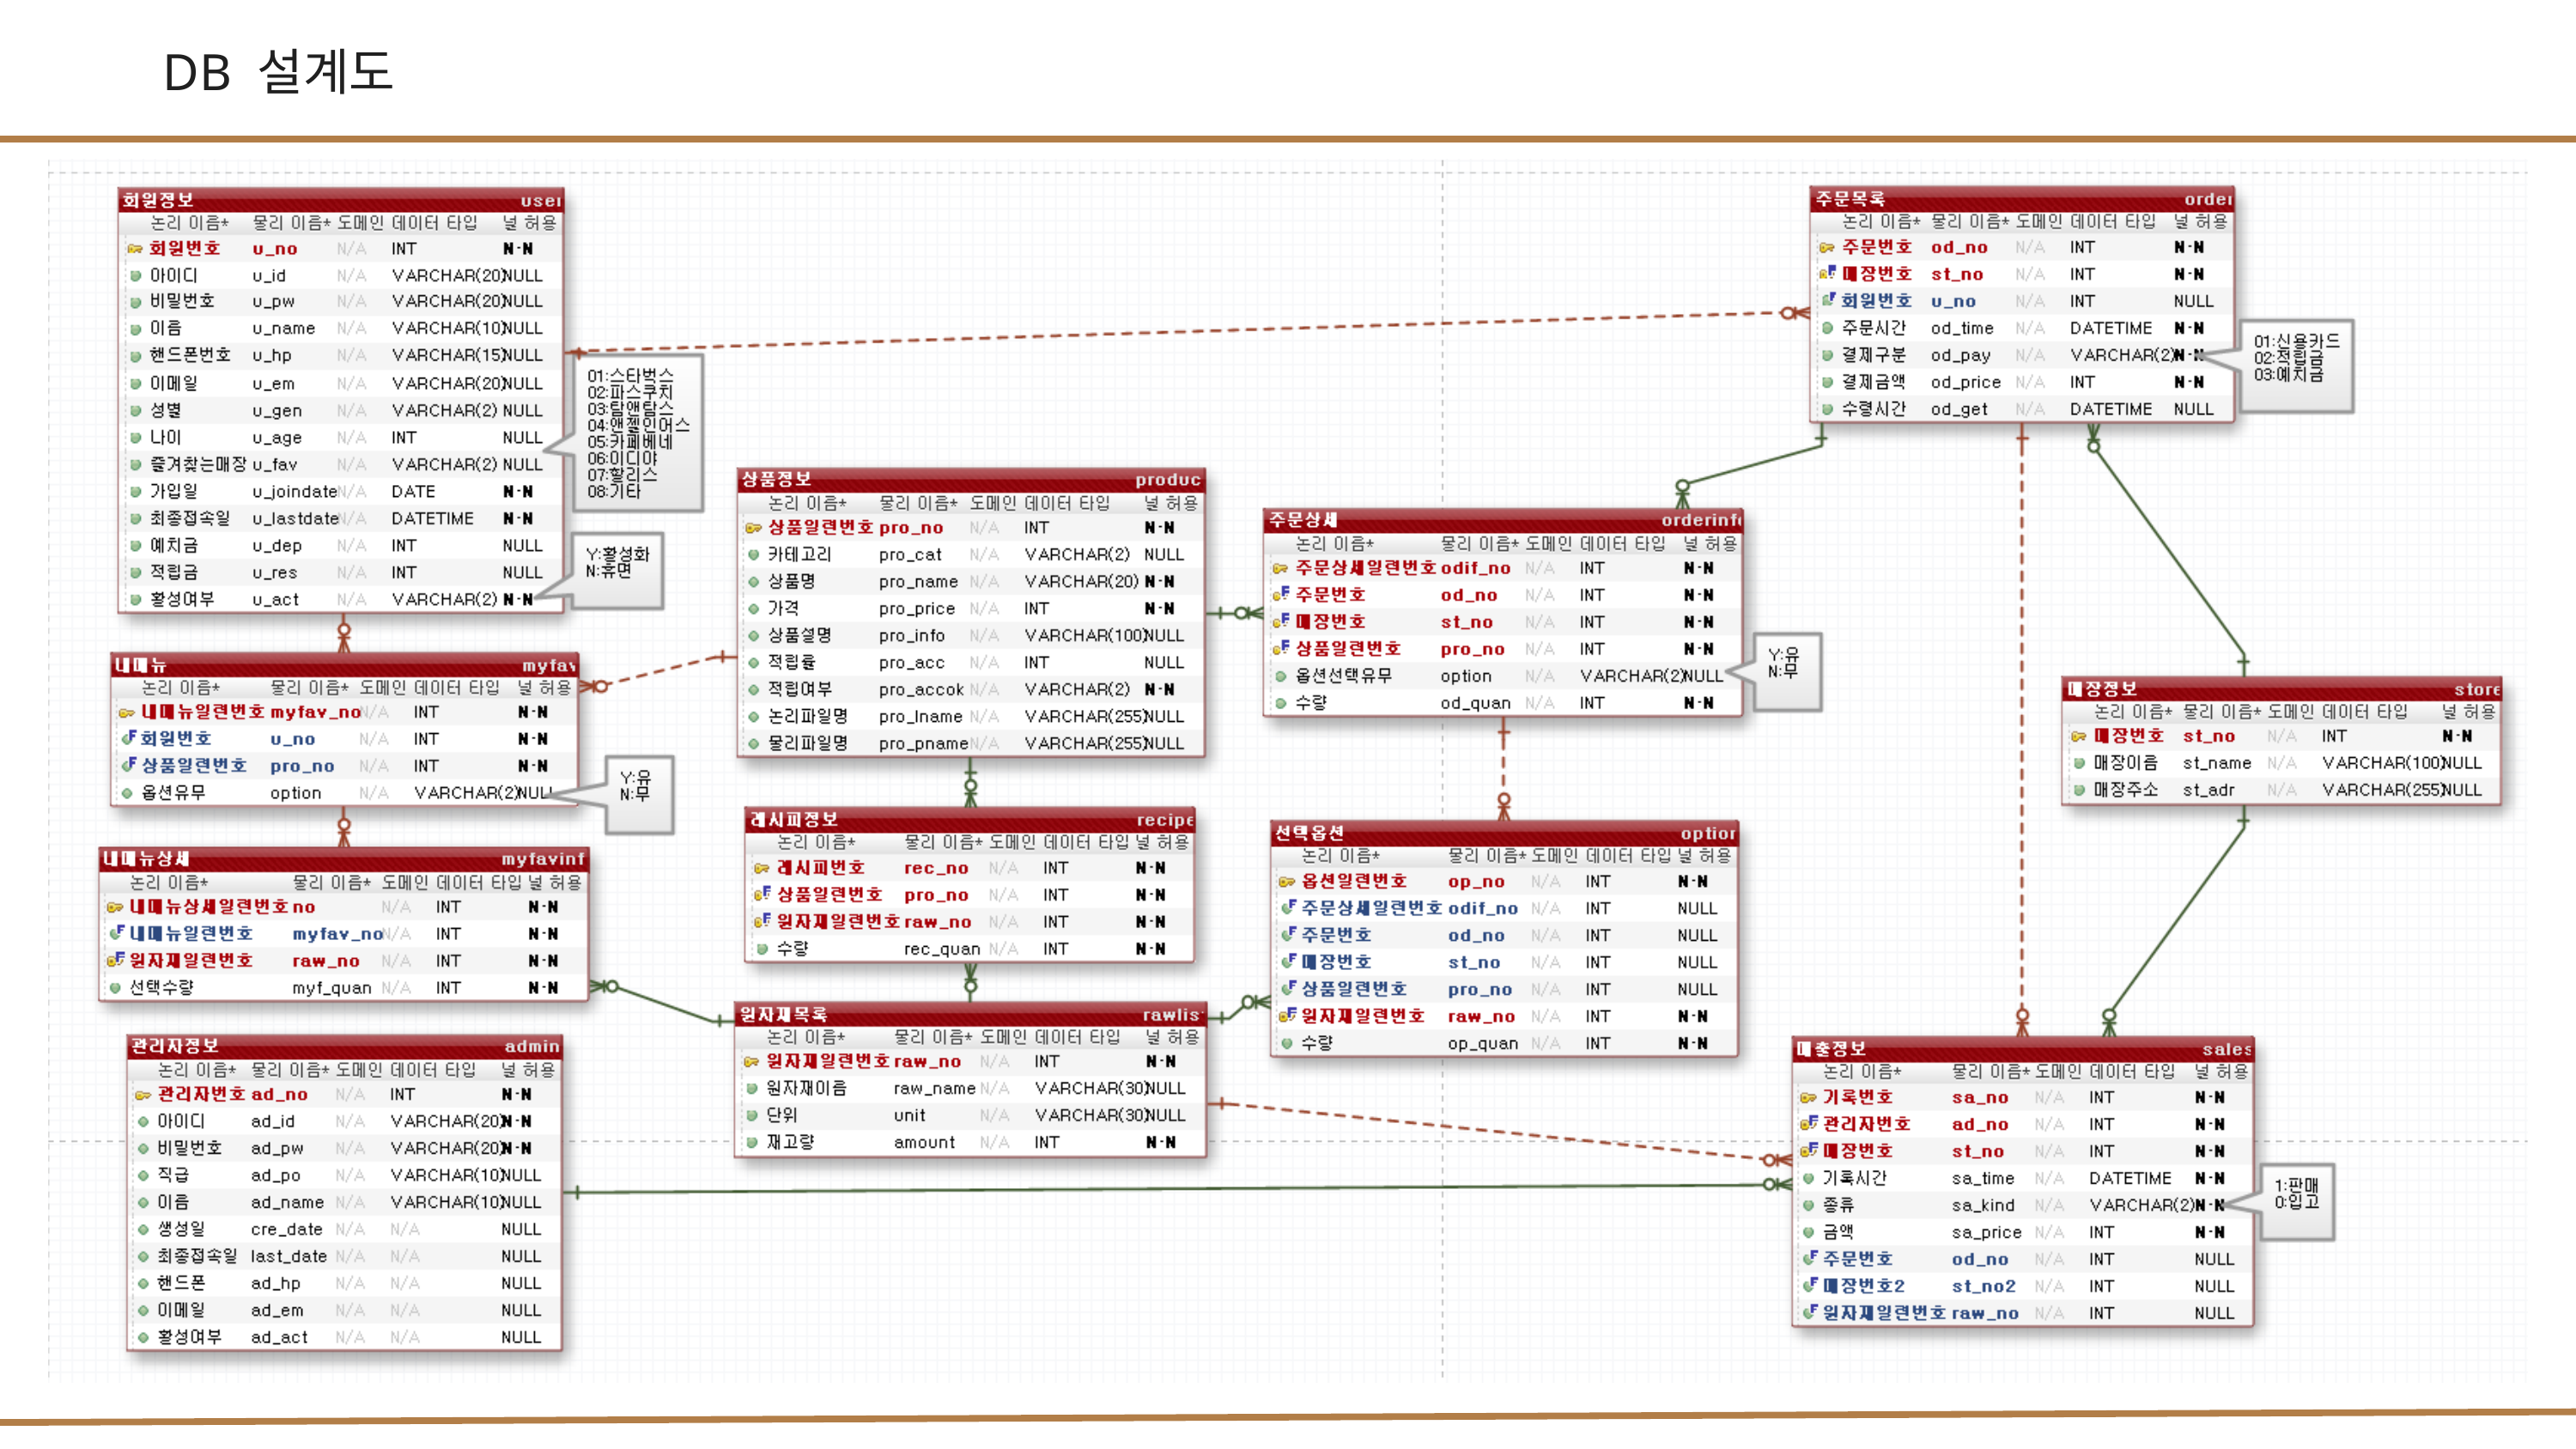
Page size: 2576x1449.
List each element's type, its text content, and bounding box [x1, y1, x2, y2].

text_box DB 설계도 [107, 30, 451, 101]
picture [48, 158, 2528, 1383]
